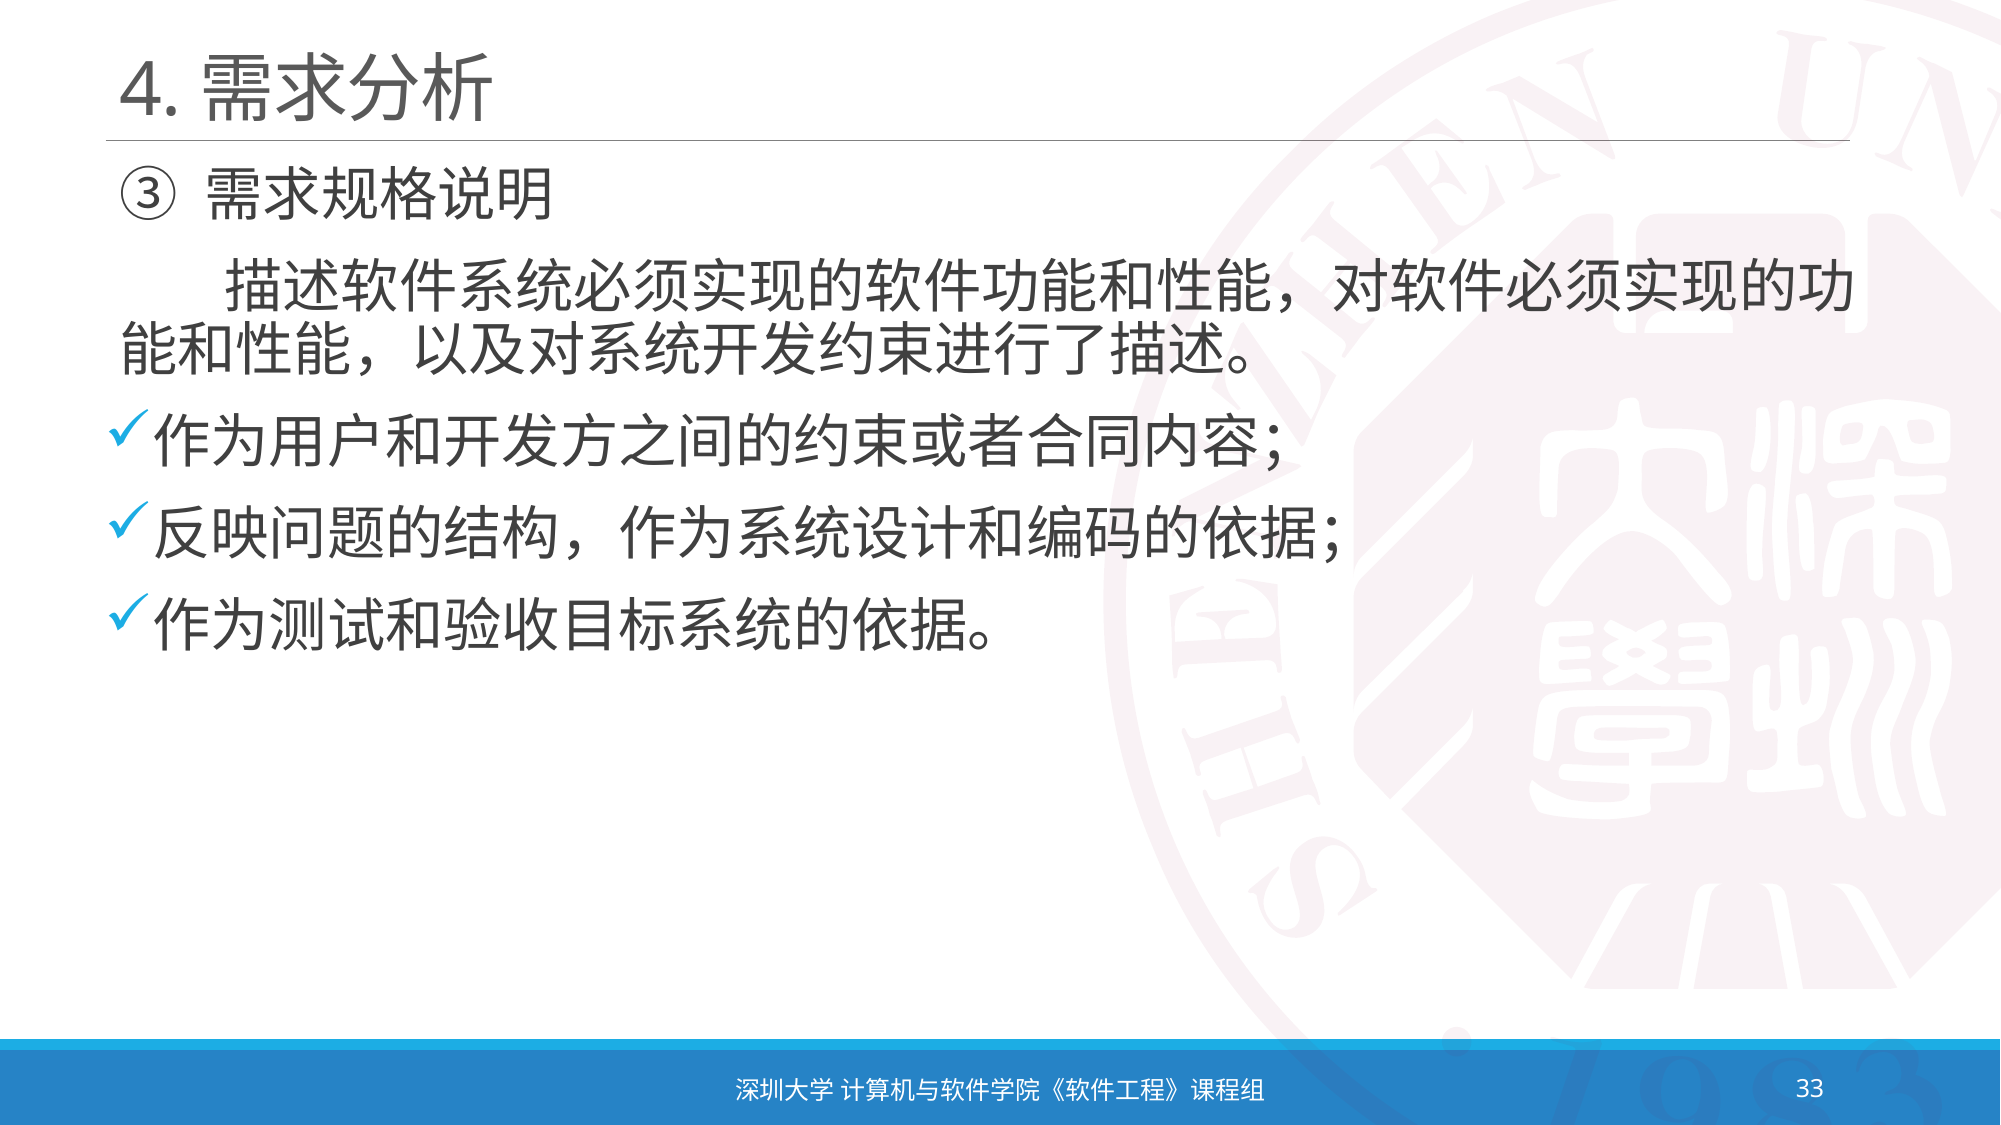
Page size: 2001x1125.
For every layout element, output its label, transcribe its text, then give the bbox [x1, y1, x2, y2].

slide_number 33 [1624, 1059, 1840, 1120]
footer 深圳大学 计算机与软件学院《软件工程》课程组 [604, 1059, 1396, 1120]
list ③ 需求规格说明 描述软件系统必须实现的软件功能和性能，对软件必须实现的功能和性能，以及对系统开发约束进行了描述。 作为用户和开发方之间的约束或者合同内容； 反映问题的结构，作为系统设计和编码的依据； 作为测试和验收目标系统的依据。 [104, 158, 1878, 1008]
title 4.需求分析 [104, 0, 1856, 139]
